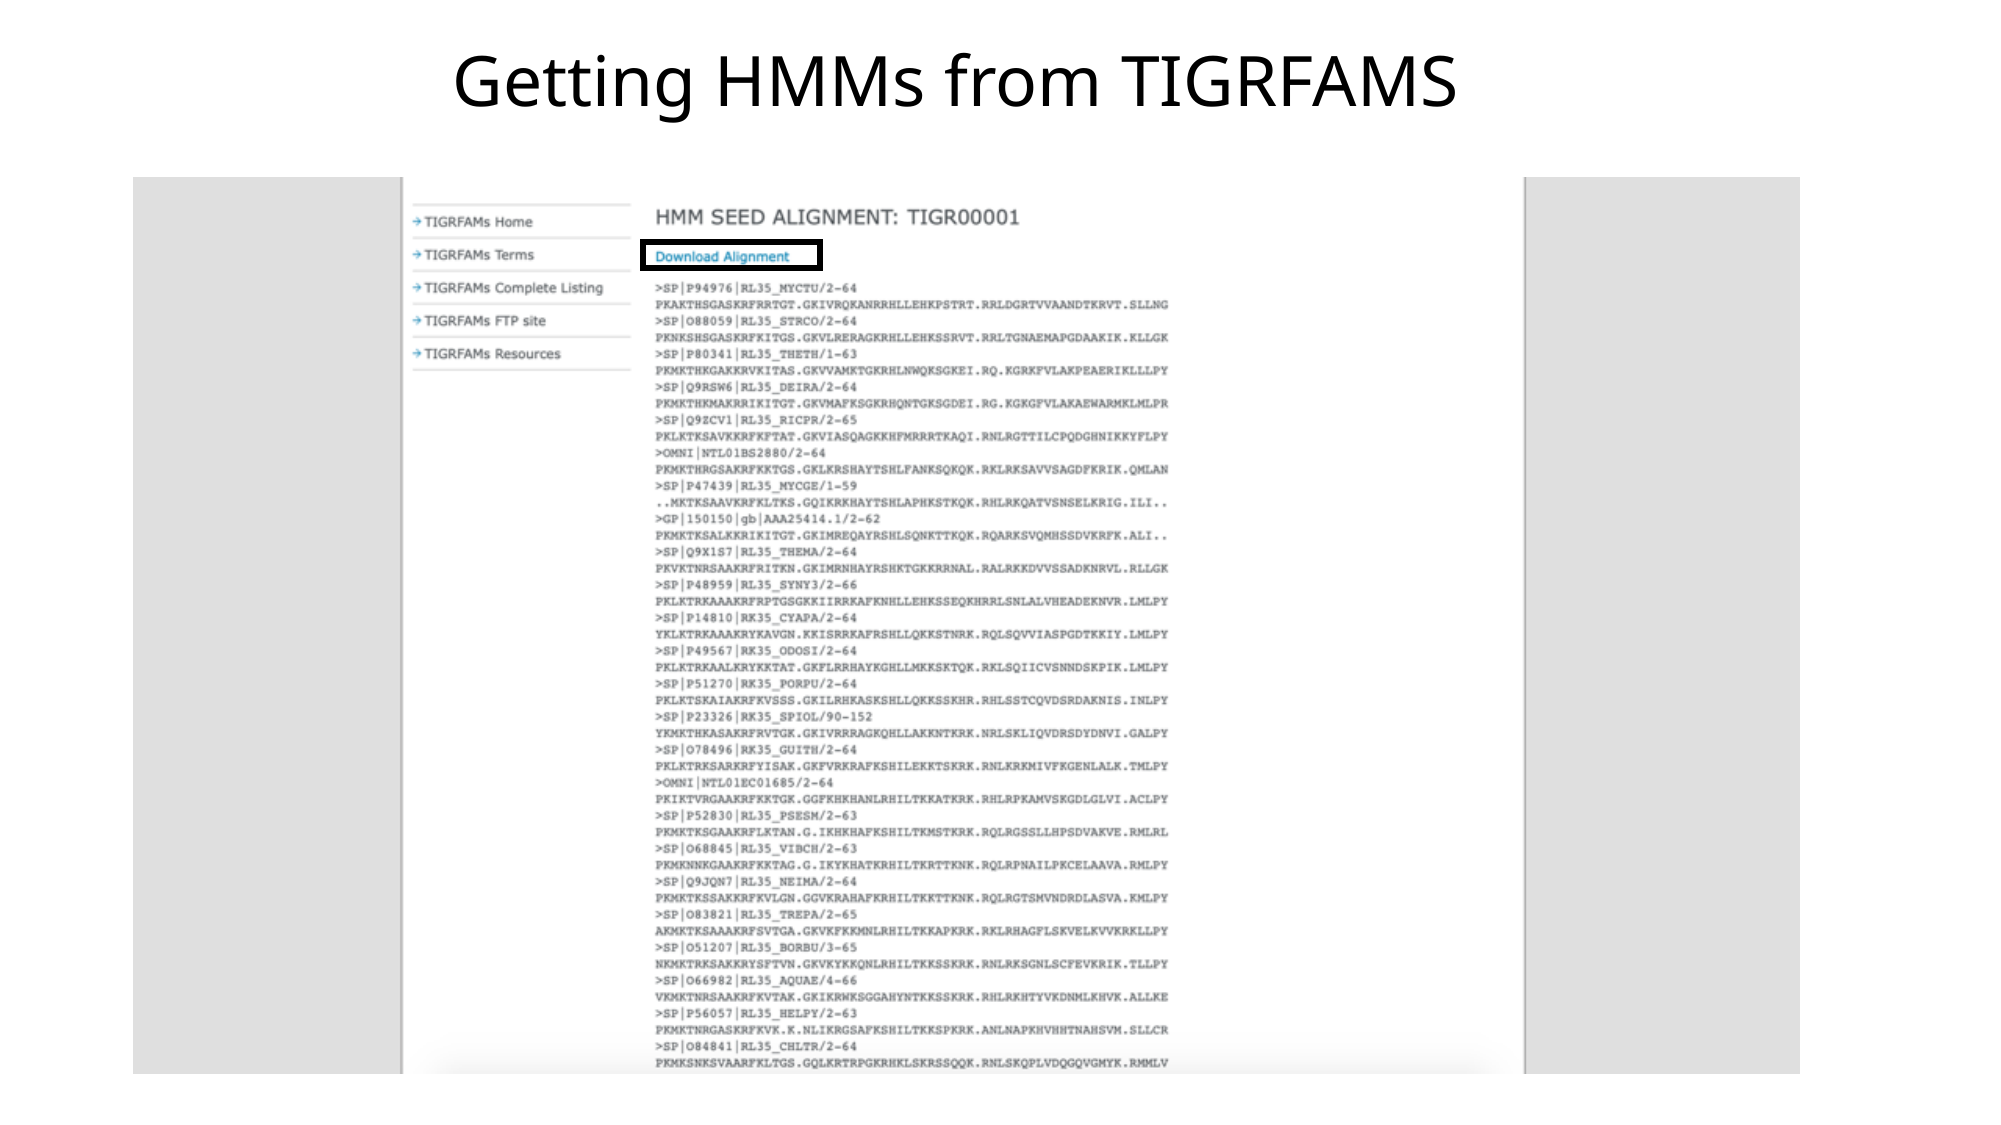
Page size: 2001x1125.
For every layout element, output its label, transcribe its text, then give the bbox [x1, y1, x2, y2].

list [133, 177, 1800, 1074]
title Getting HMMs from TIGRFAMS [437, 18, 1513, 149]
